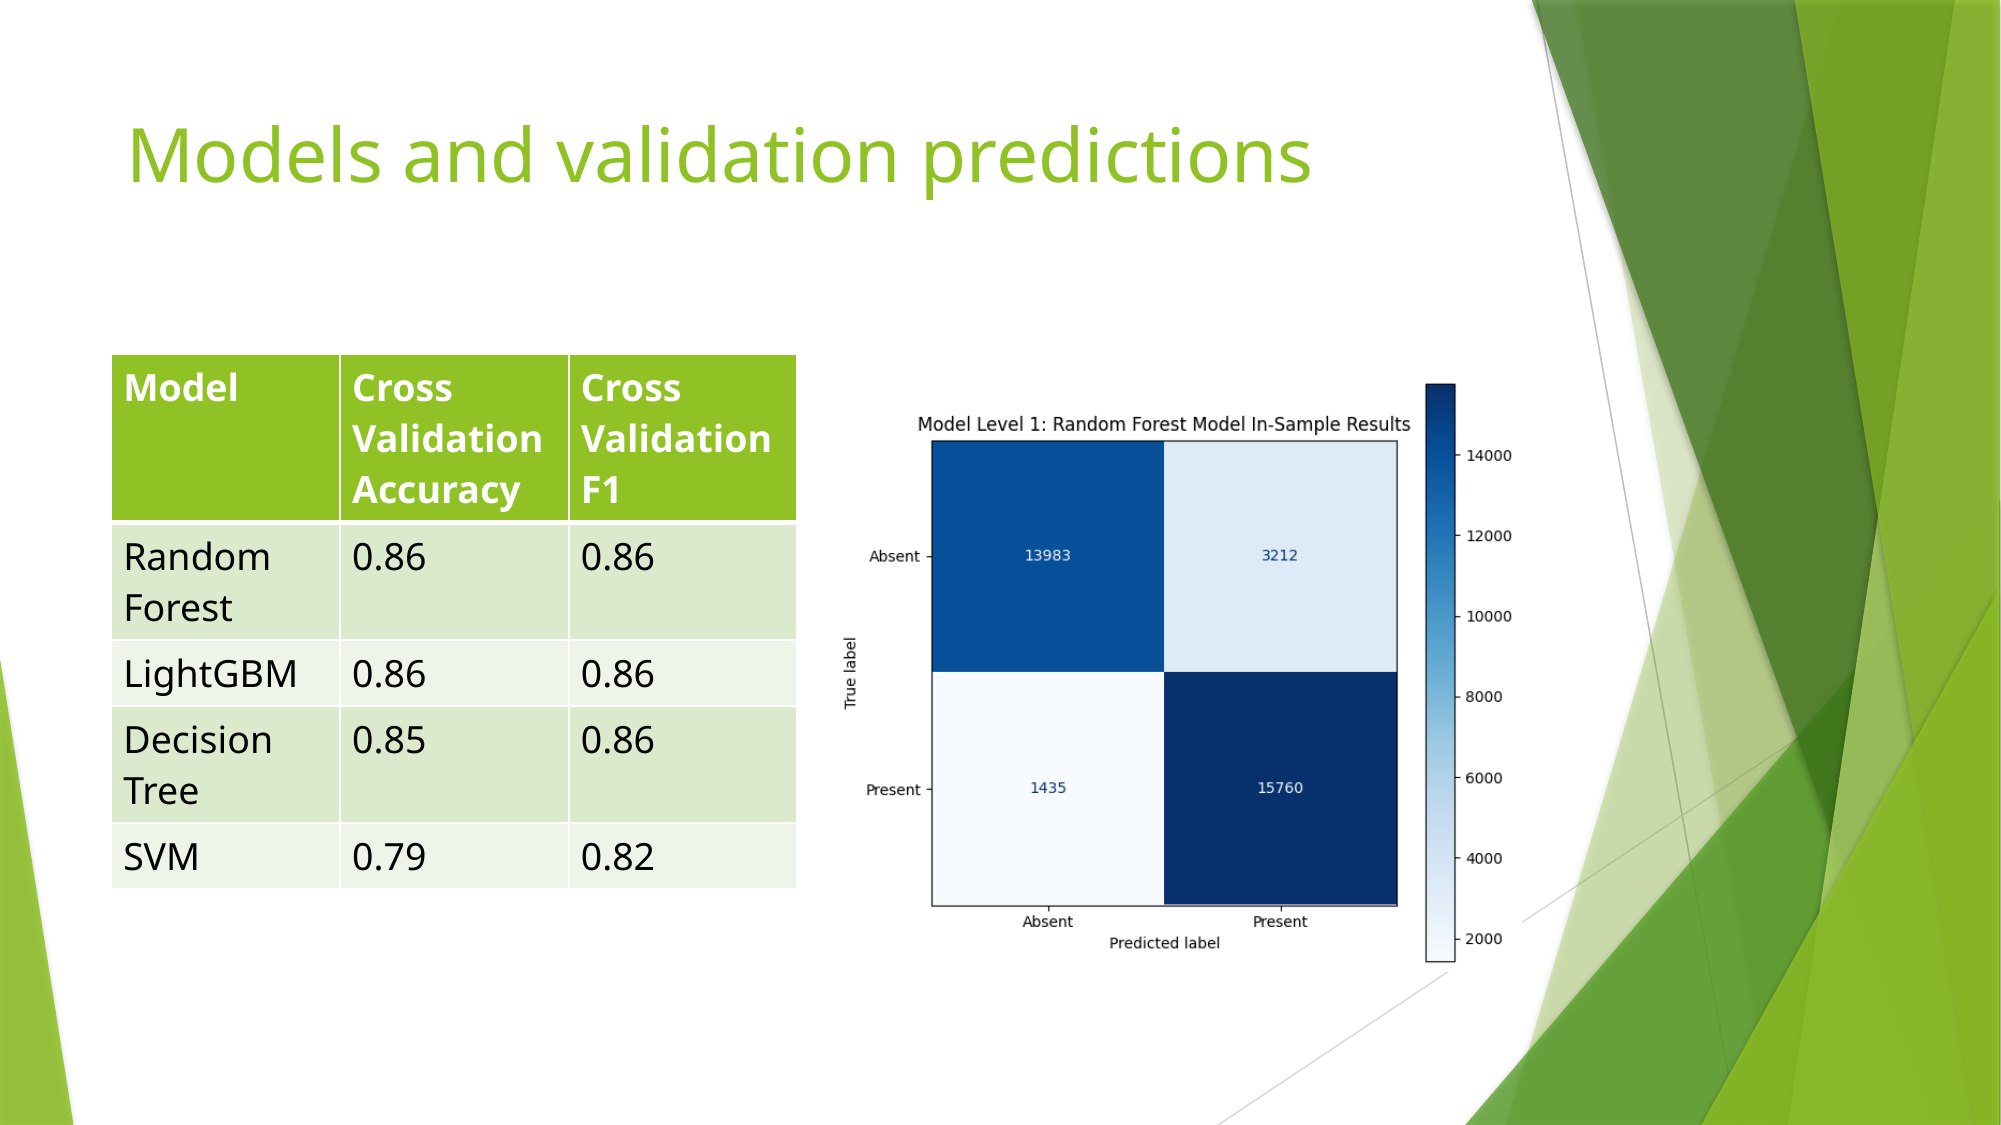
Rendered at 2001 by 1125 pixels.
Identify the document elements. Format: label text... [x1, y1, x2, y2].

table_cell 0.86 [570, 525, 796, 639]
table_cell Random Forest [112, 525, 339, 639]
table_cell 0.82 [570, 824, 796, 888]
table_cell 0.86 [570, 641, 796, 705]
table_header Cross Validation Accuracy [341, 355, 568, 520]
table_cell Decision Tree [112, 707, 339, 822]
table_cell LightGBM [112, 641, 339, 705]
table_cell 0.85 [341, 707, 568, 822]
table_cell SVM [112, 824, 339, 888]
table_cell 0.86 [341, 641, 568, 705]
table_cell 0.79 [341, 824, 568, 888]
title Models and validation predictions [111, 99, 1522, 317]
table_header Model [112, 355, 339, 520]
table_cell 0.86 [570, 707, 796, 822]
table_header Cross Validation F1 [570, 355, 796, 520]
table_cell 0.86 [341, 525, 568, 639]
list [834, 373, 1522, 973]
